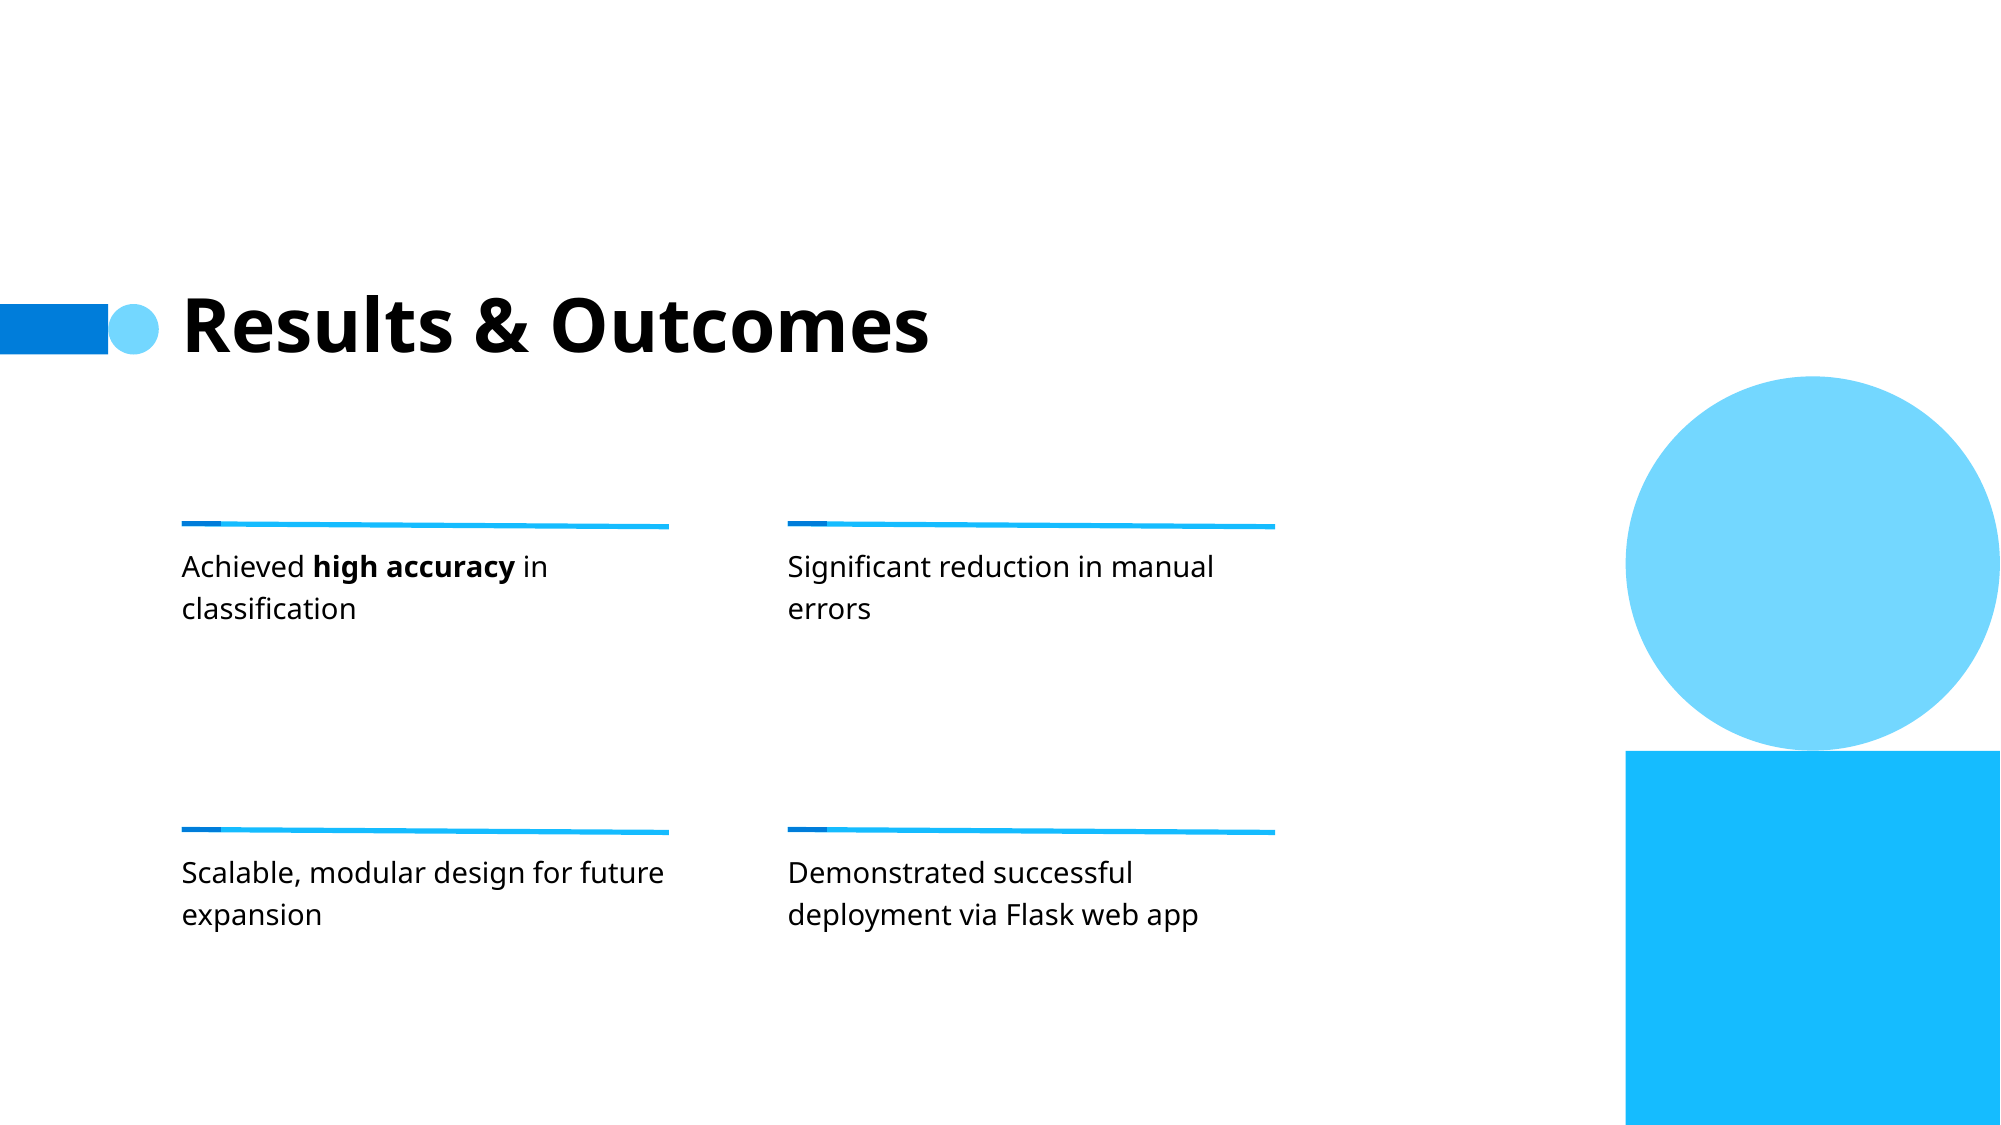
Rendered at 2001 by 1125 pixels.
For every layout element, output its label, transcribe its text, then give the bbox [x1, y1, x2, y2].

list Scalable, modular design for future expansion [181, 847, 669, 998]
list Achieved high accuracy in classification [181, 541, 669, 692]
title Results & Outcomes [181, 185, 1578, 458]
list Demonstrated successful deployment via Flask web app [787, 847, 1276, 998]
list Significant reduction in manual errors [787, 541, 1276, 692]
